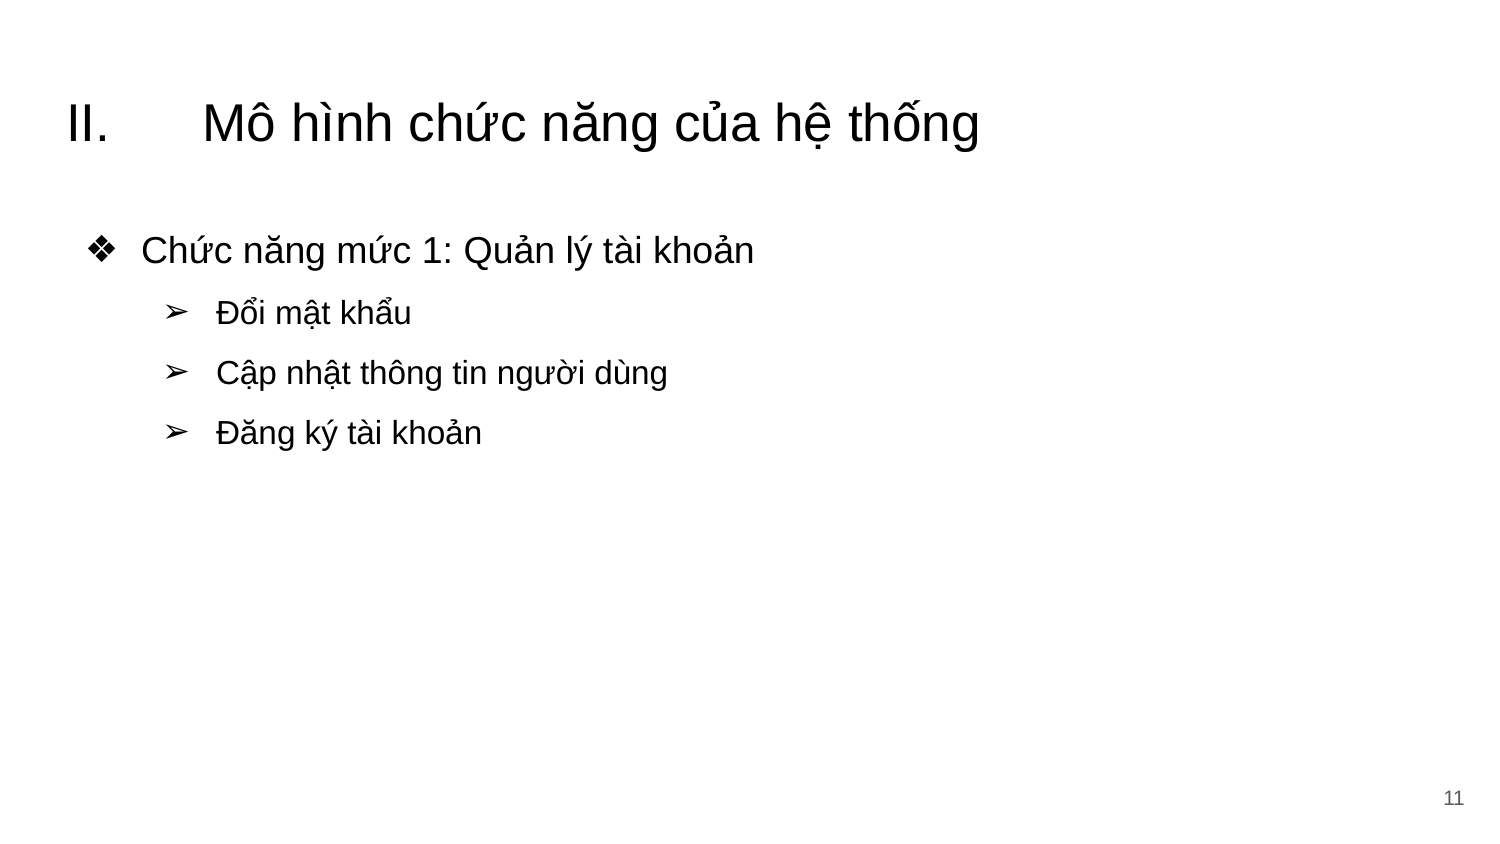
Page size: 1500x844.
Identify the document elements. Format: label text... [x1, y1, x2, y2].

slide_number ‹#› [1389, 764, 1480, 830]
title II. Mô hình chức năng của hệ thống [51, 72, 1449, 167]
list Chức năng mức 1: Quản lý tài khoản Đổi mật khẩu Cập nhật thông tin người dùng Đăng ký tài khoản [51, 189, 1449, 750]
